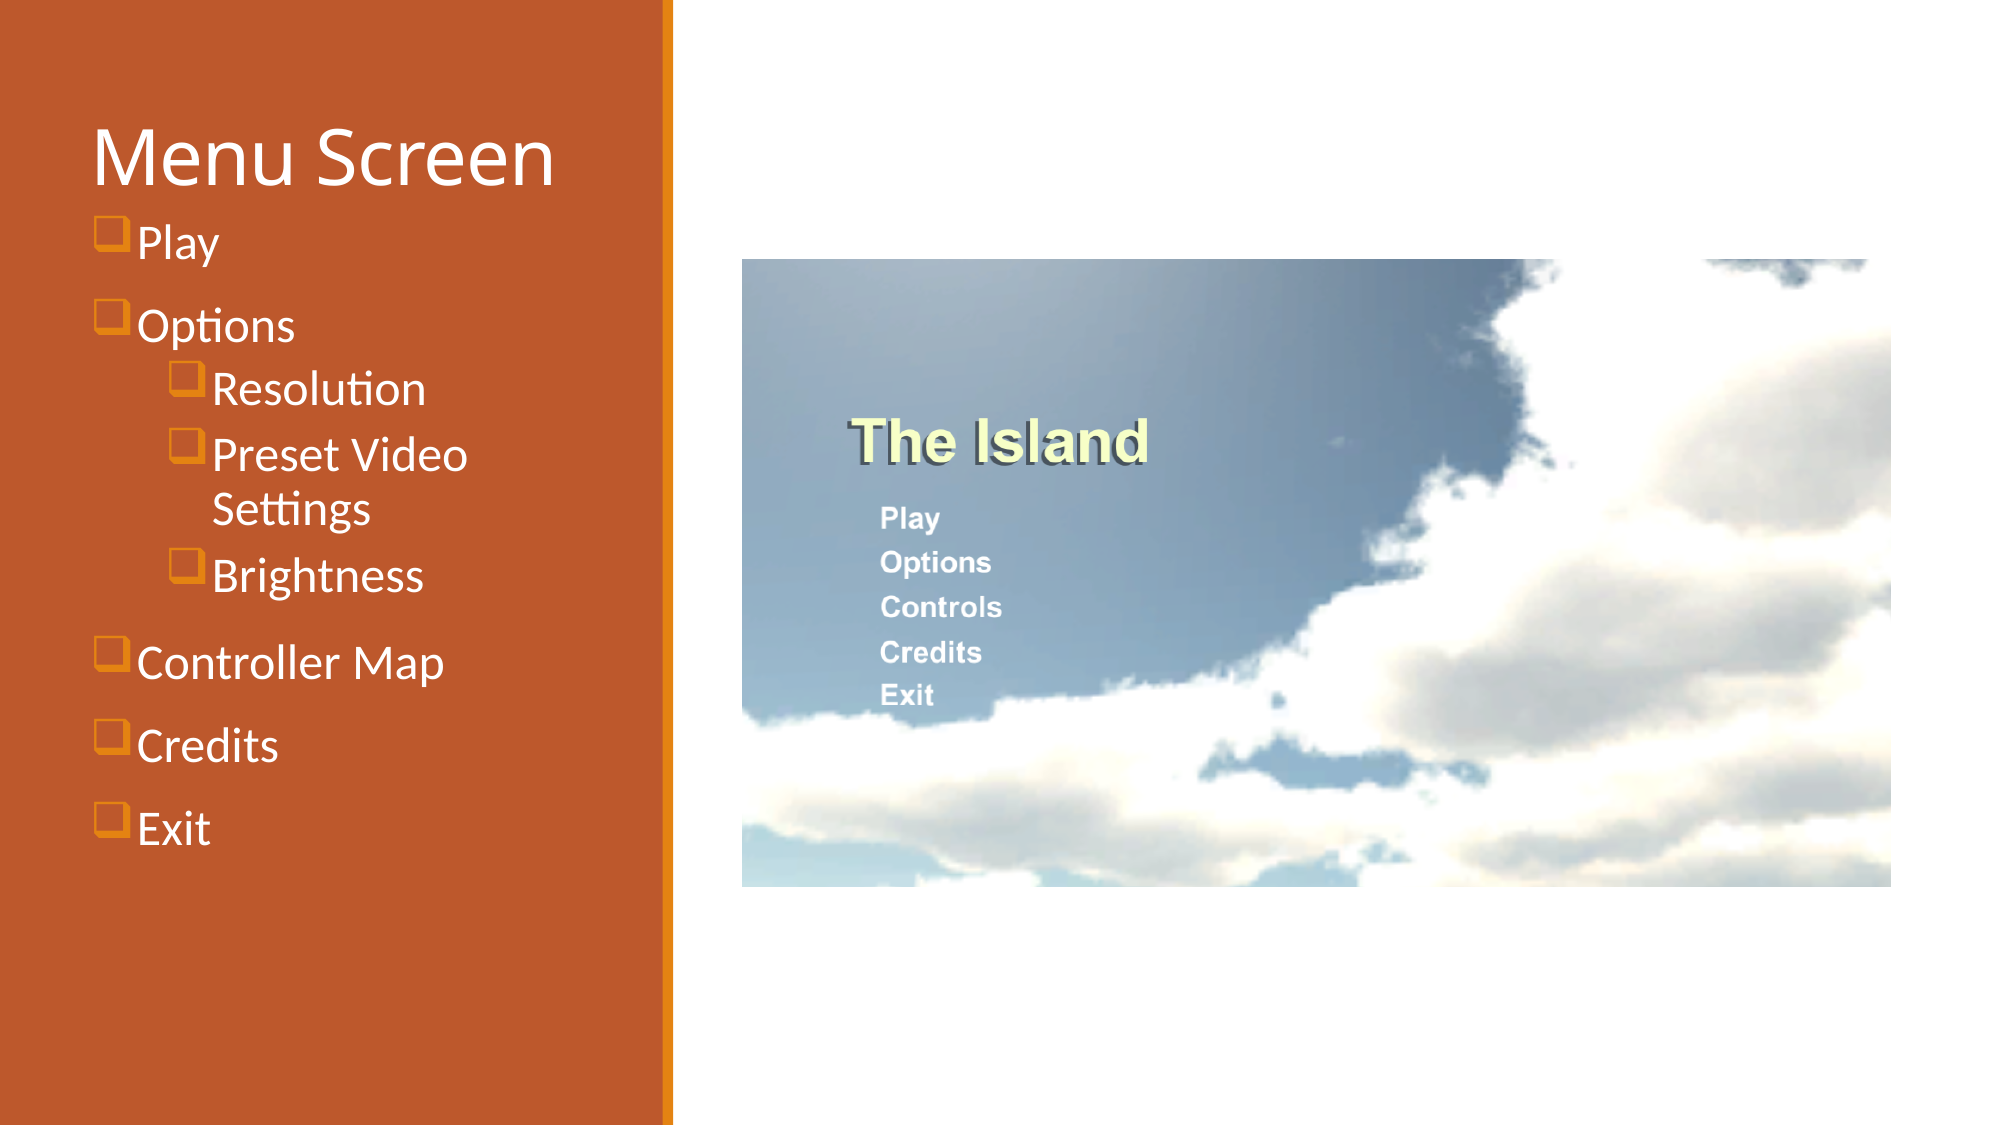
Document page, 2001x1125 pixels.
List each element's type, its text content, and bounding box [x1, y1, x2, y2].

title Menu Screen [75, 97, 600, 208]
picture [741, 258, 1892, 888]
list Play Options Resolution Preset Video Settings Brightness Controller Map Credits Exit [75, 208, 600, 1035]
